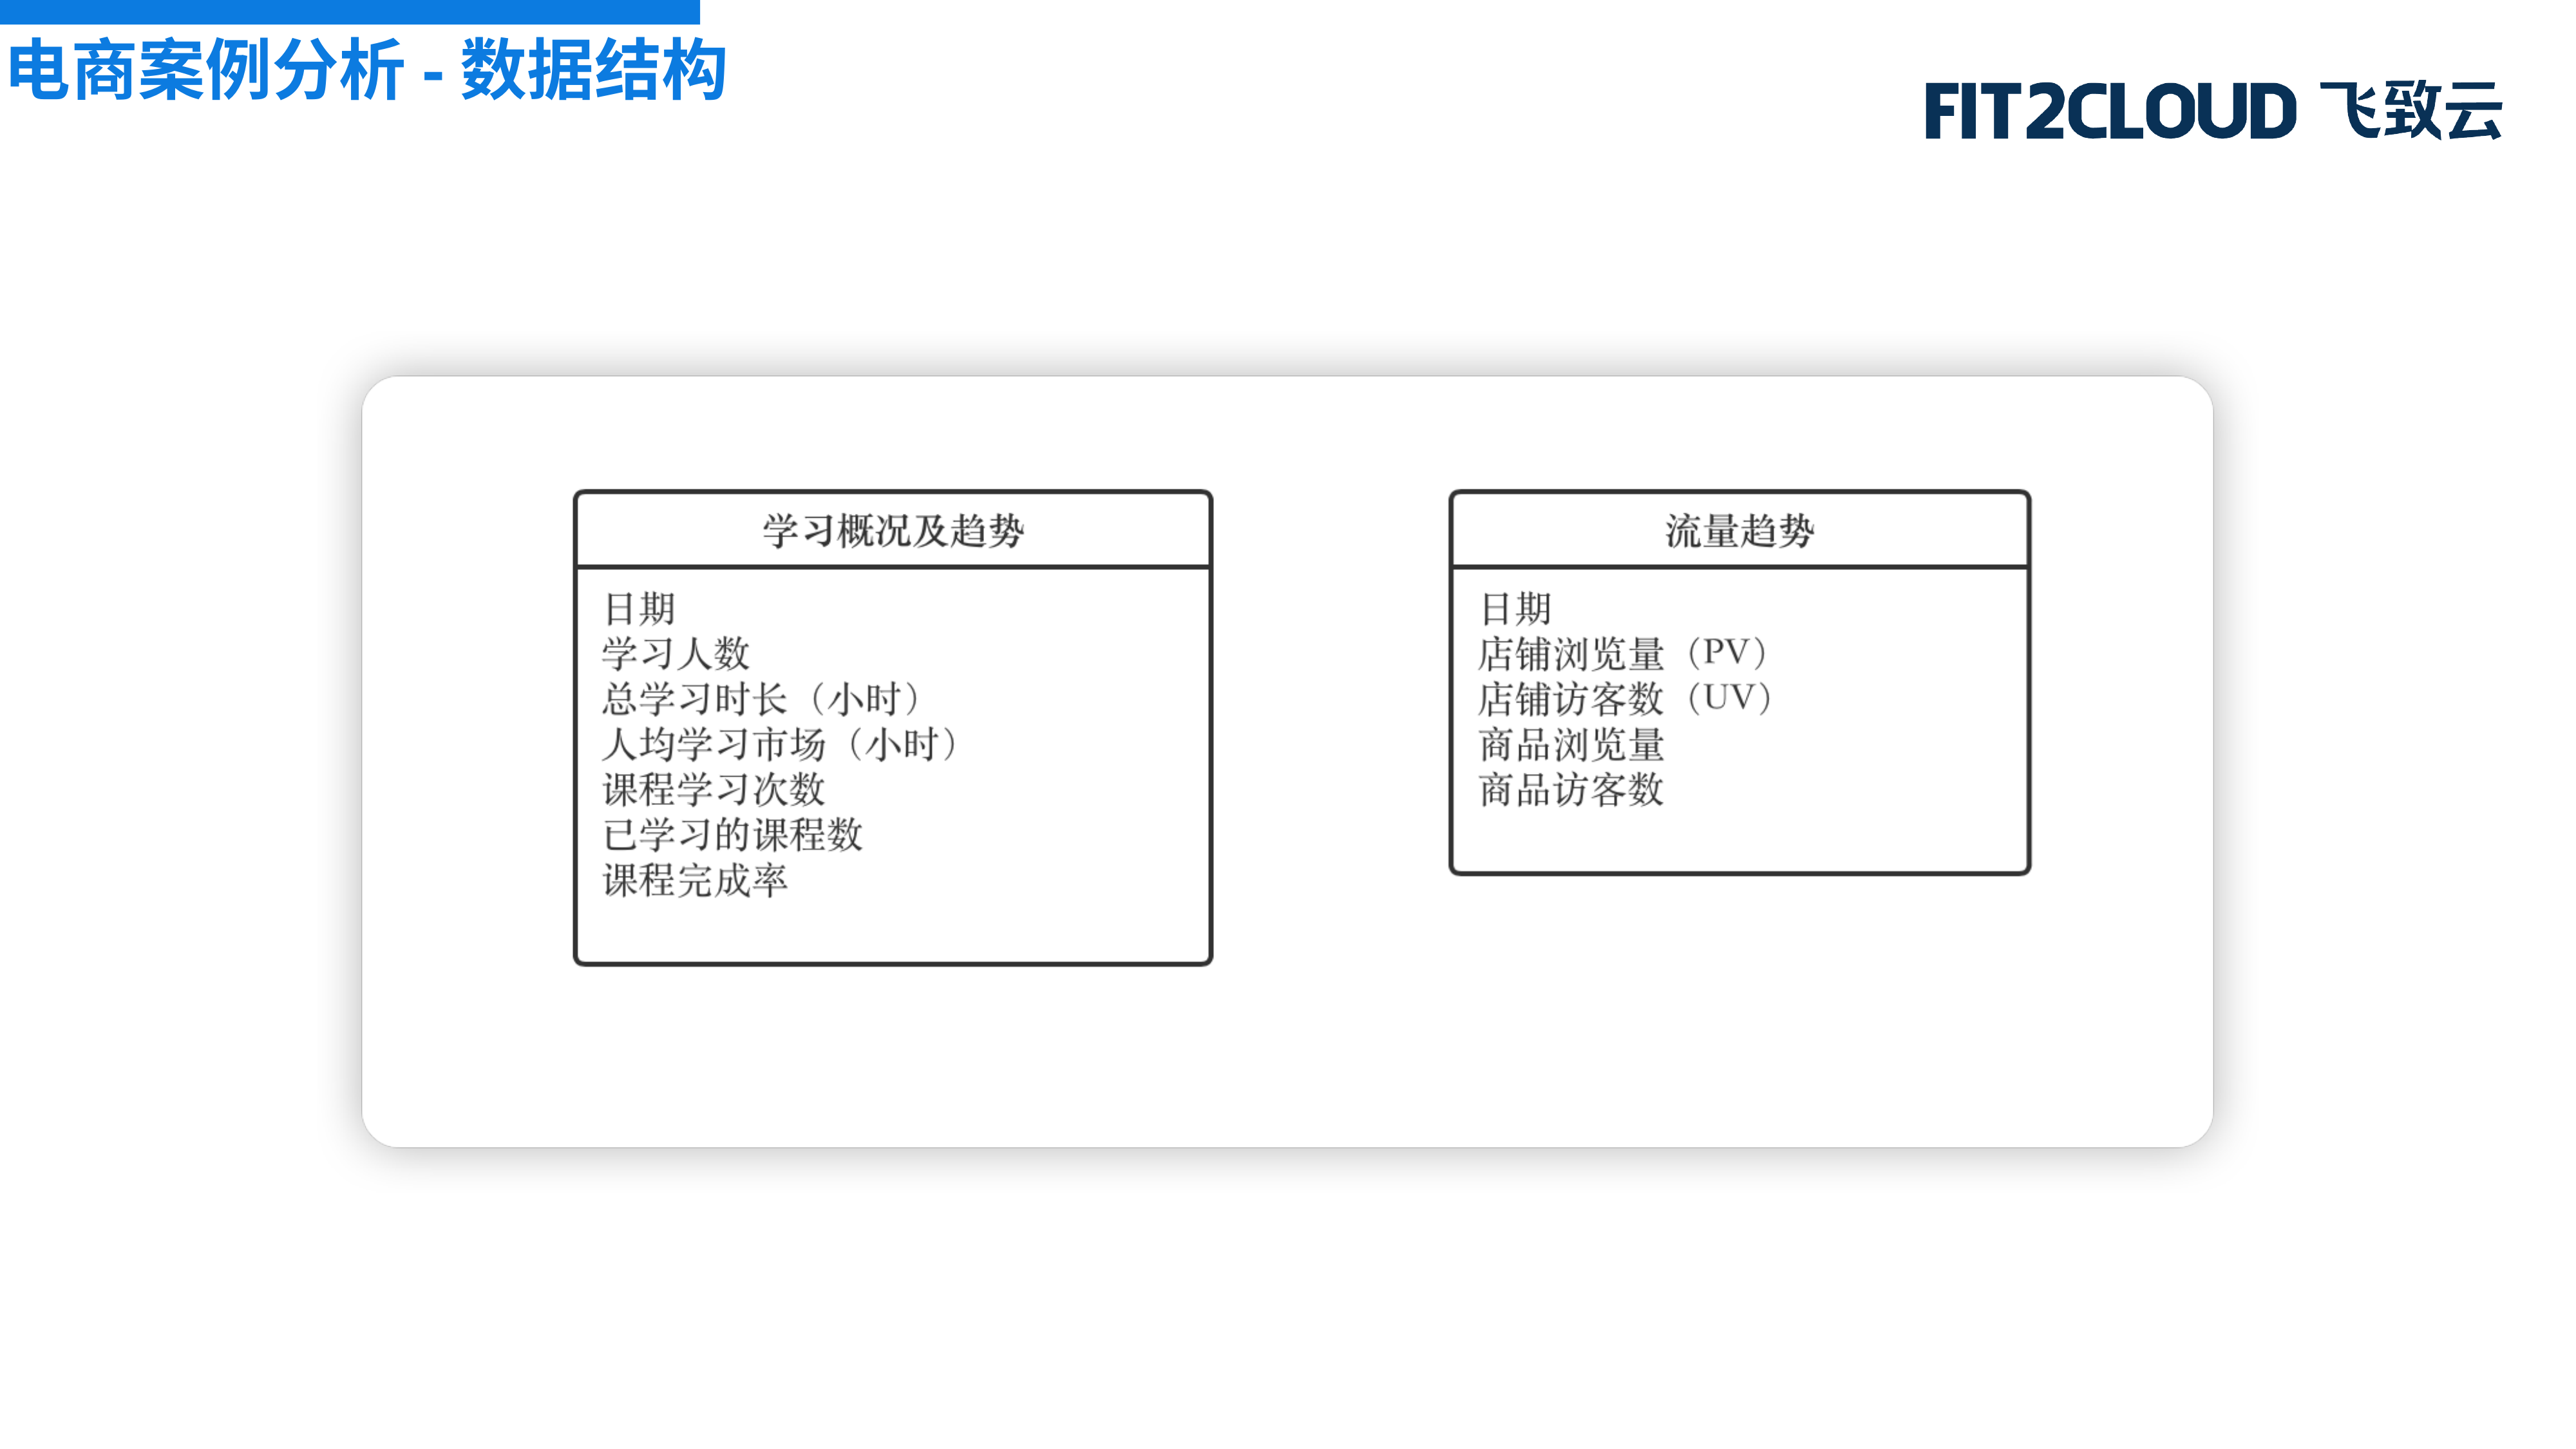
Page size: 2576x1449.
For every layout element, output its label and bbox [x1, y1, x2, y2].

text_box [0, 0, 764, 184]
picture [1926, 80, 2503, 140]
picture [317, 331, 2259, 1194]
